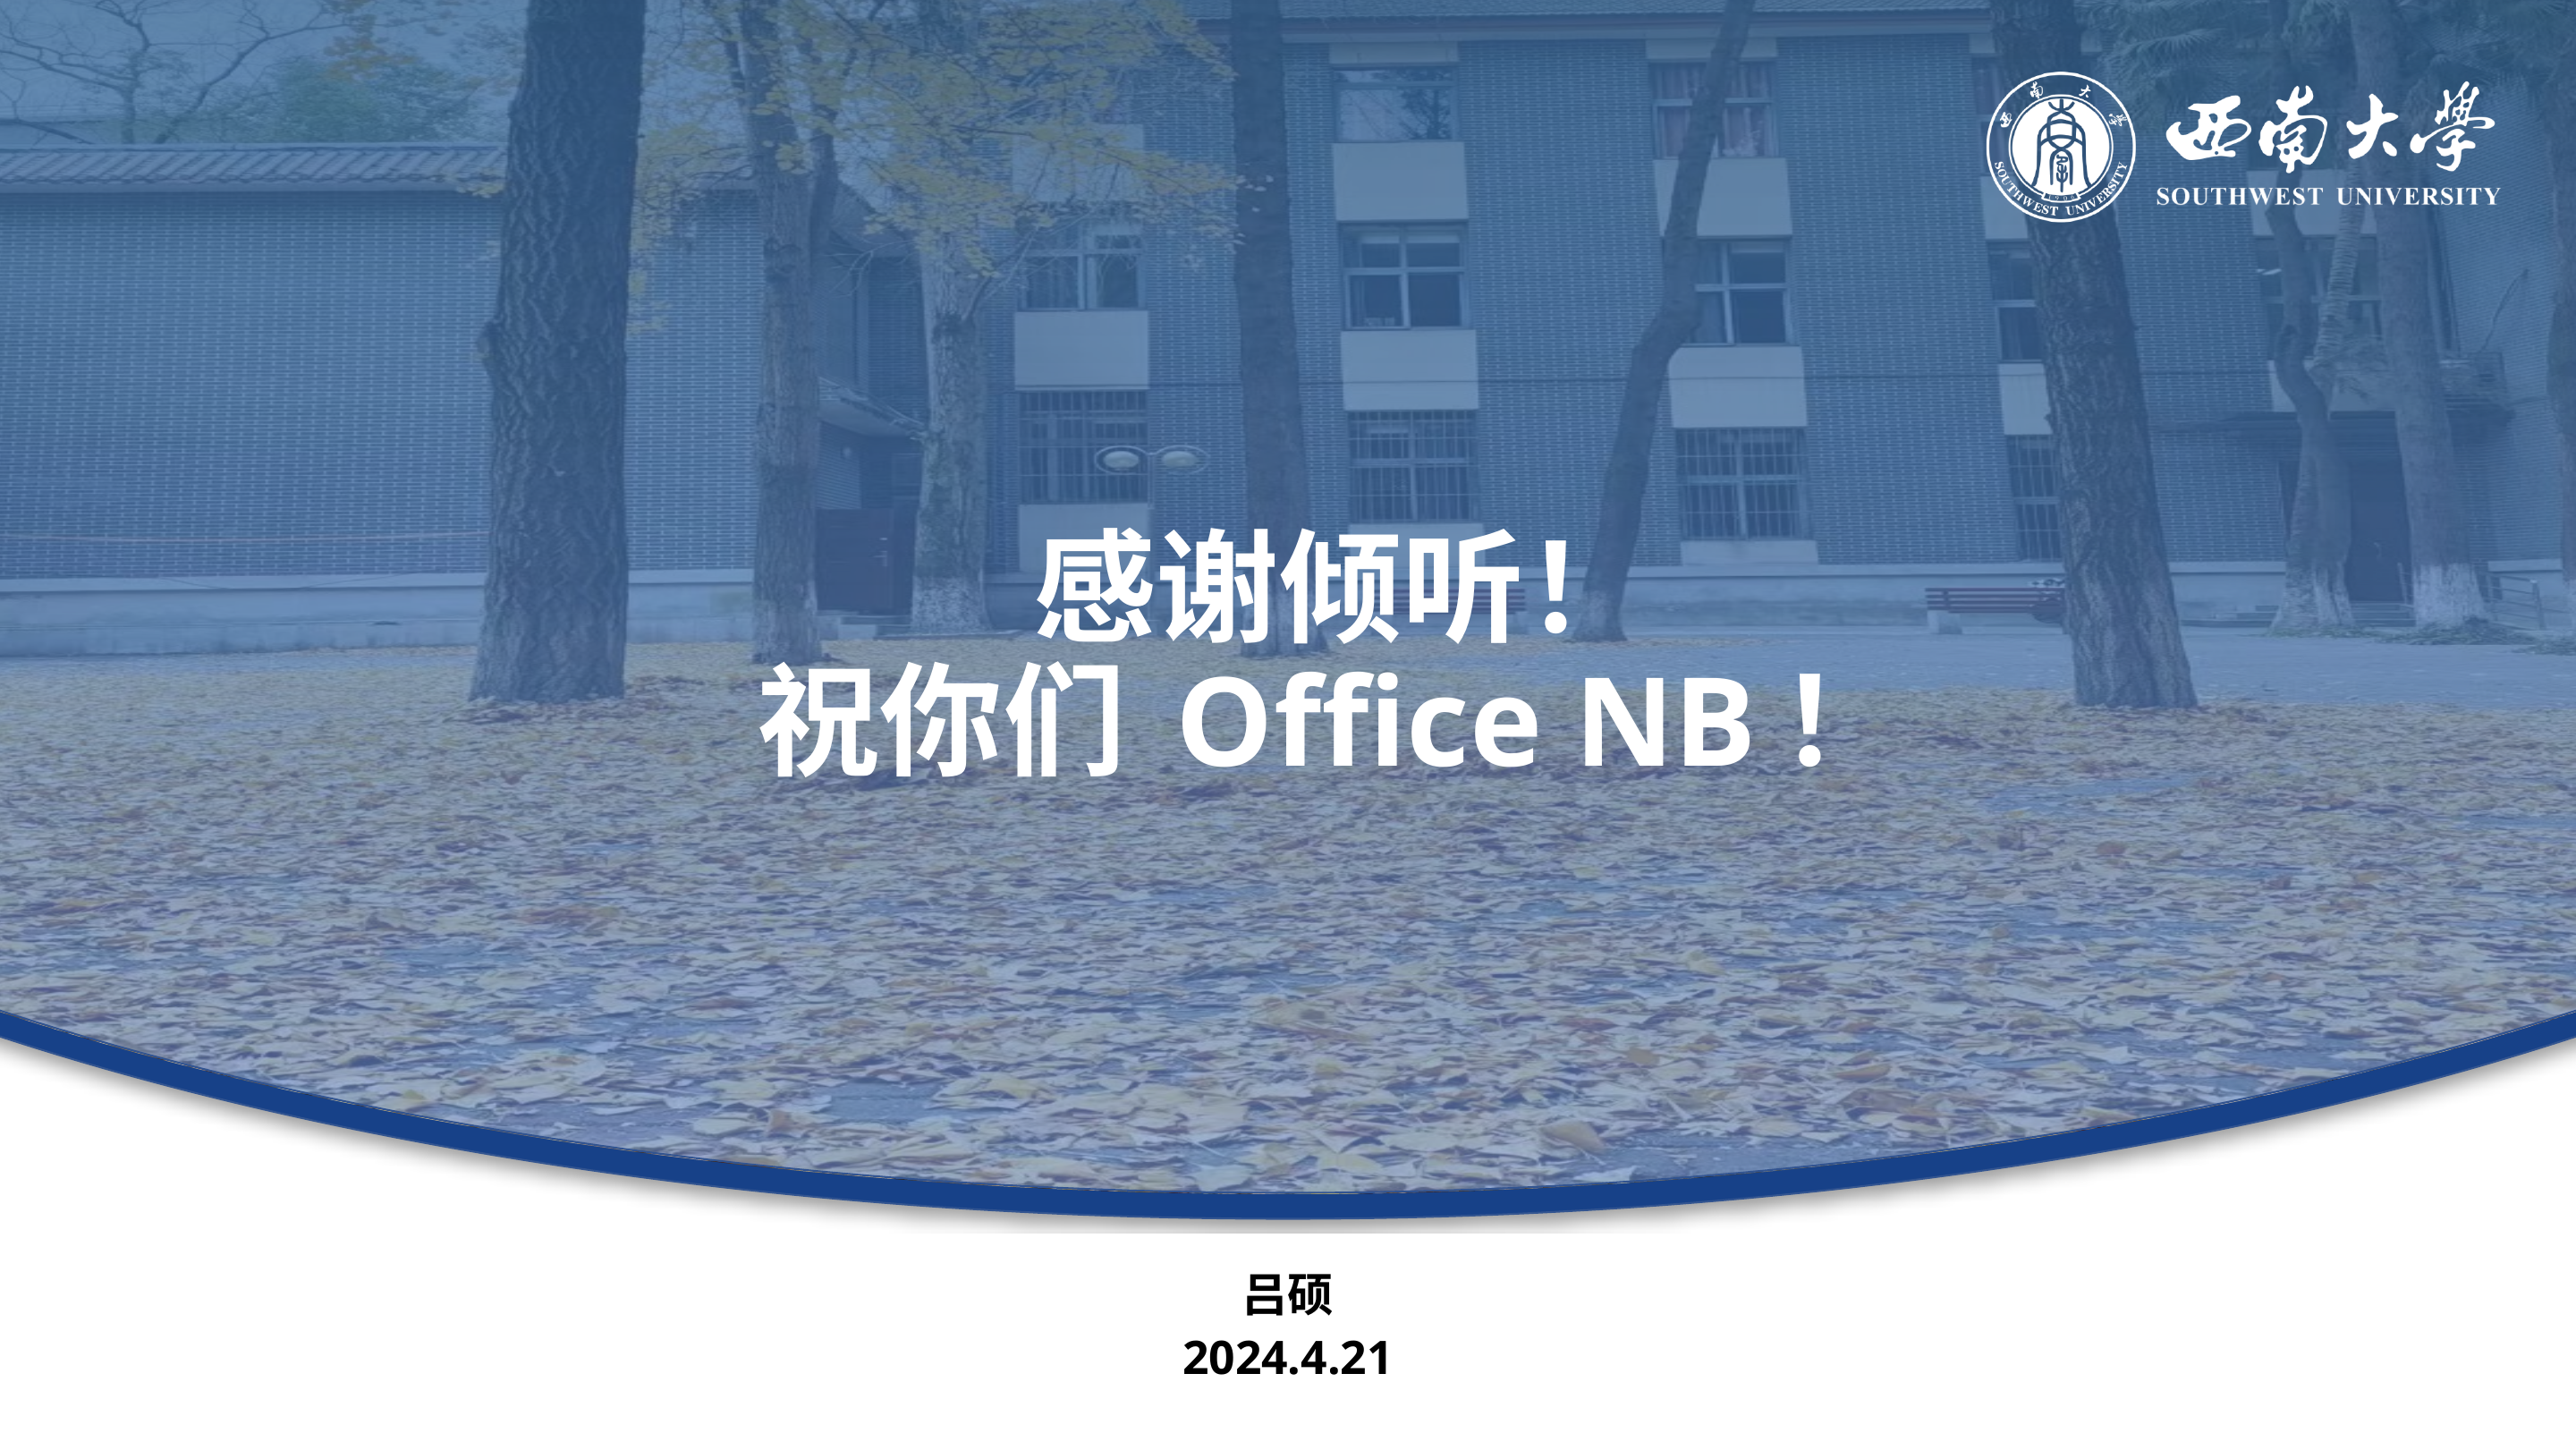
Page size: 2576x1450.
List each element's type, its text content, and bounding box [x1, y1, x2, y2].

subtitle 吕硕 2024.4.21 [630, 1265, 1946, 1394]
title 感谢倾听！ 祝你们 Office NB！ [176, 519, 2399, 801]
